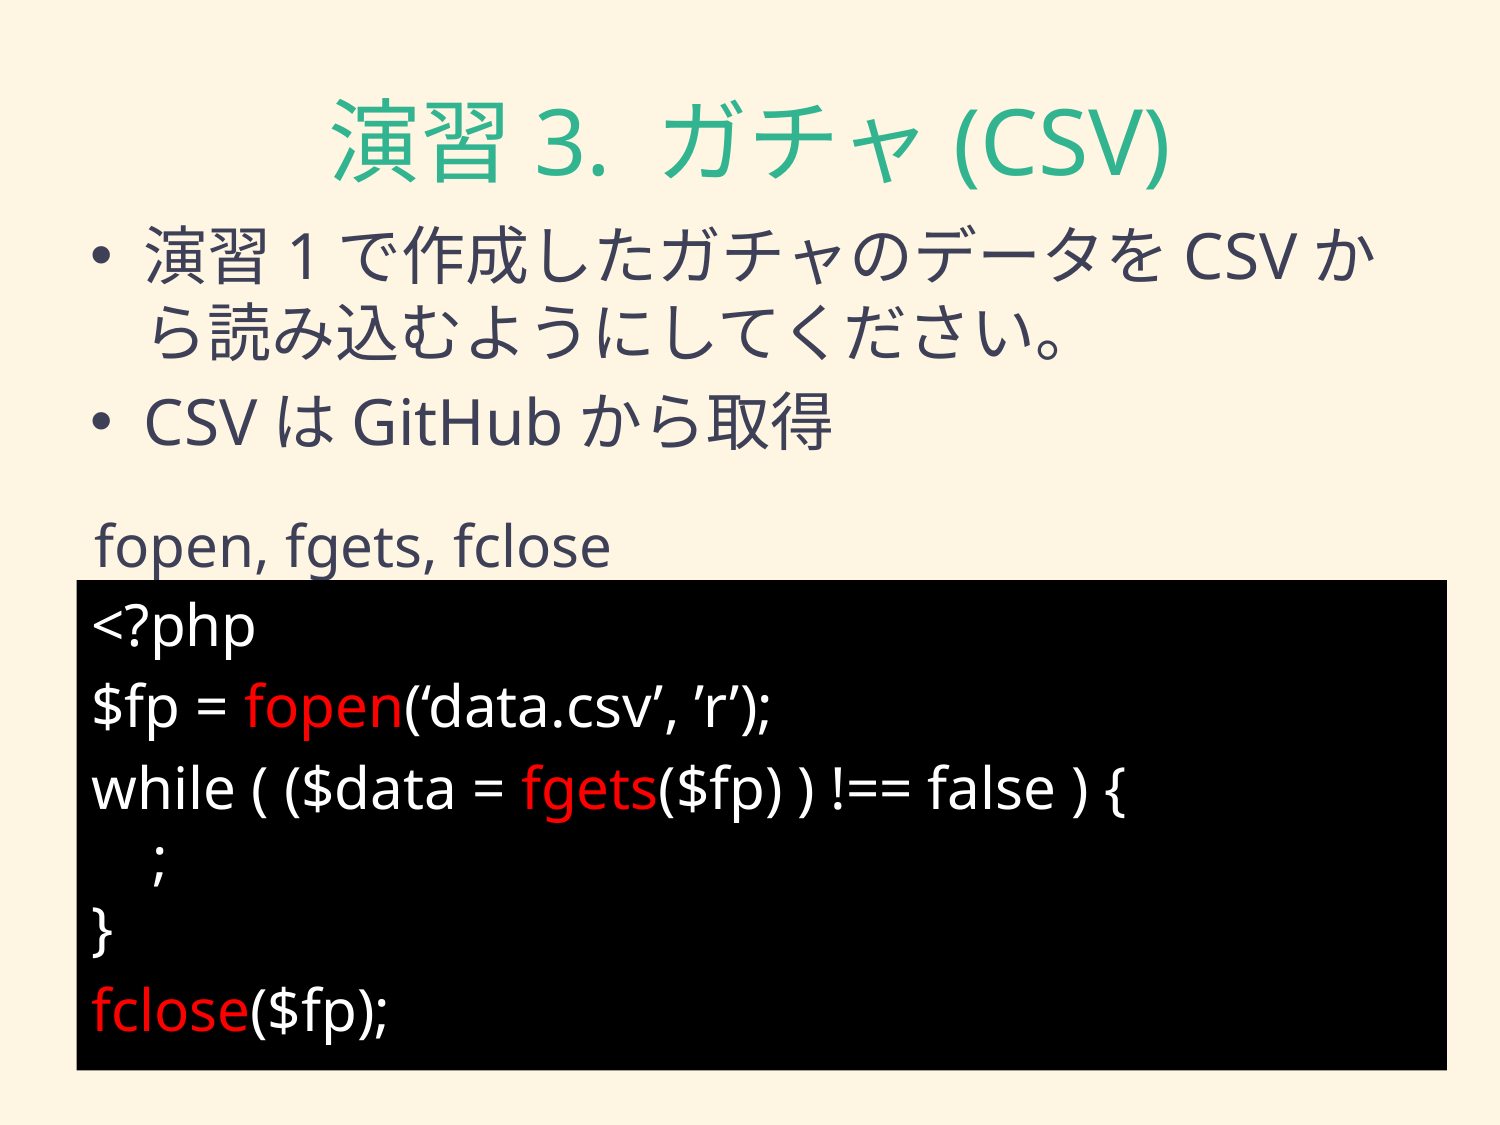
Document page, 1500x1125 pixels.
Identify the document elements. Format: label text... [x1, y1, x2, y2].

list 演習1で作成したガチャのデータをCSVから読み込むようにしてください。 CSVはGitHubから取得 [75, 208, 1425, 468]
title 演習3. ガチャ(CSV) [75, 45, 1425, 208]
text_box <?php $fp = fopen(‘data.csv’, ’r’); while ( ($data = fgets($fp) ) !== false ) { ; } fclose($fp); [76, 580, 1447, 1071]
text_box fopen, fgets, fclose [15, 496, 691, 592]
